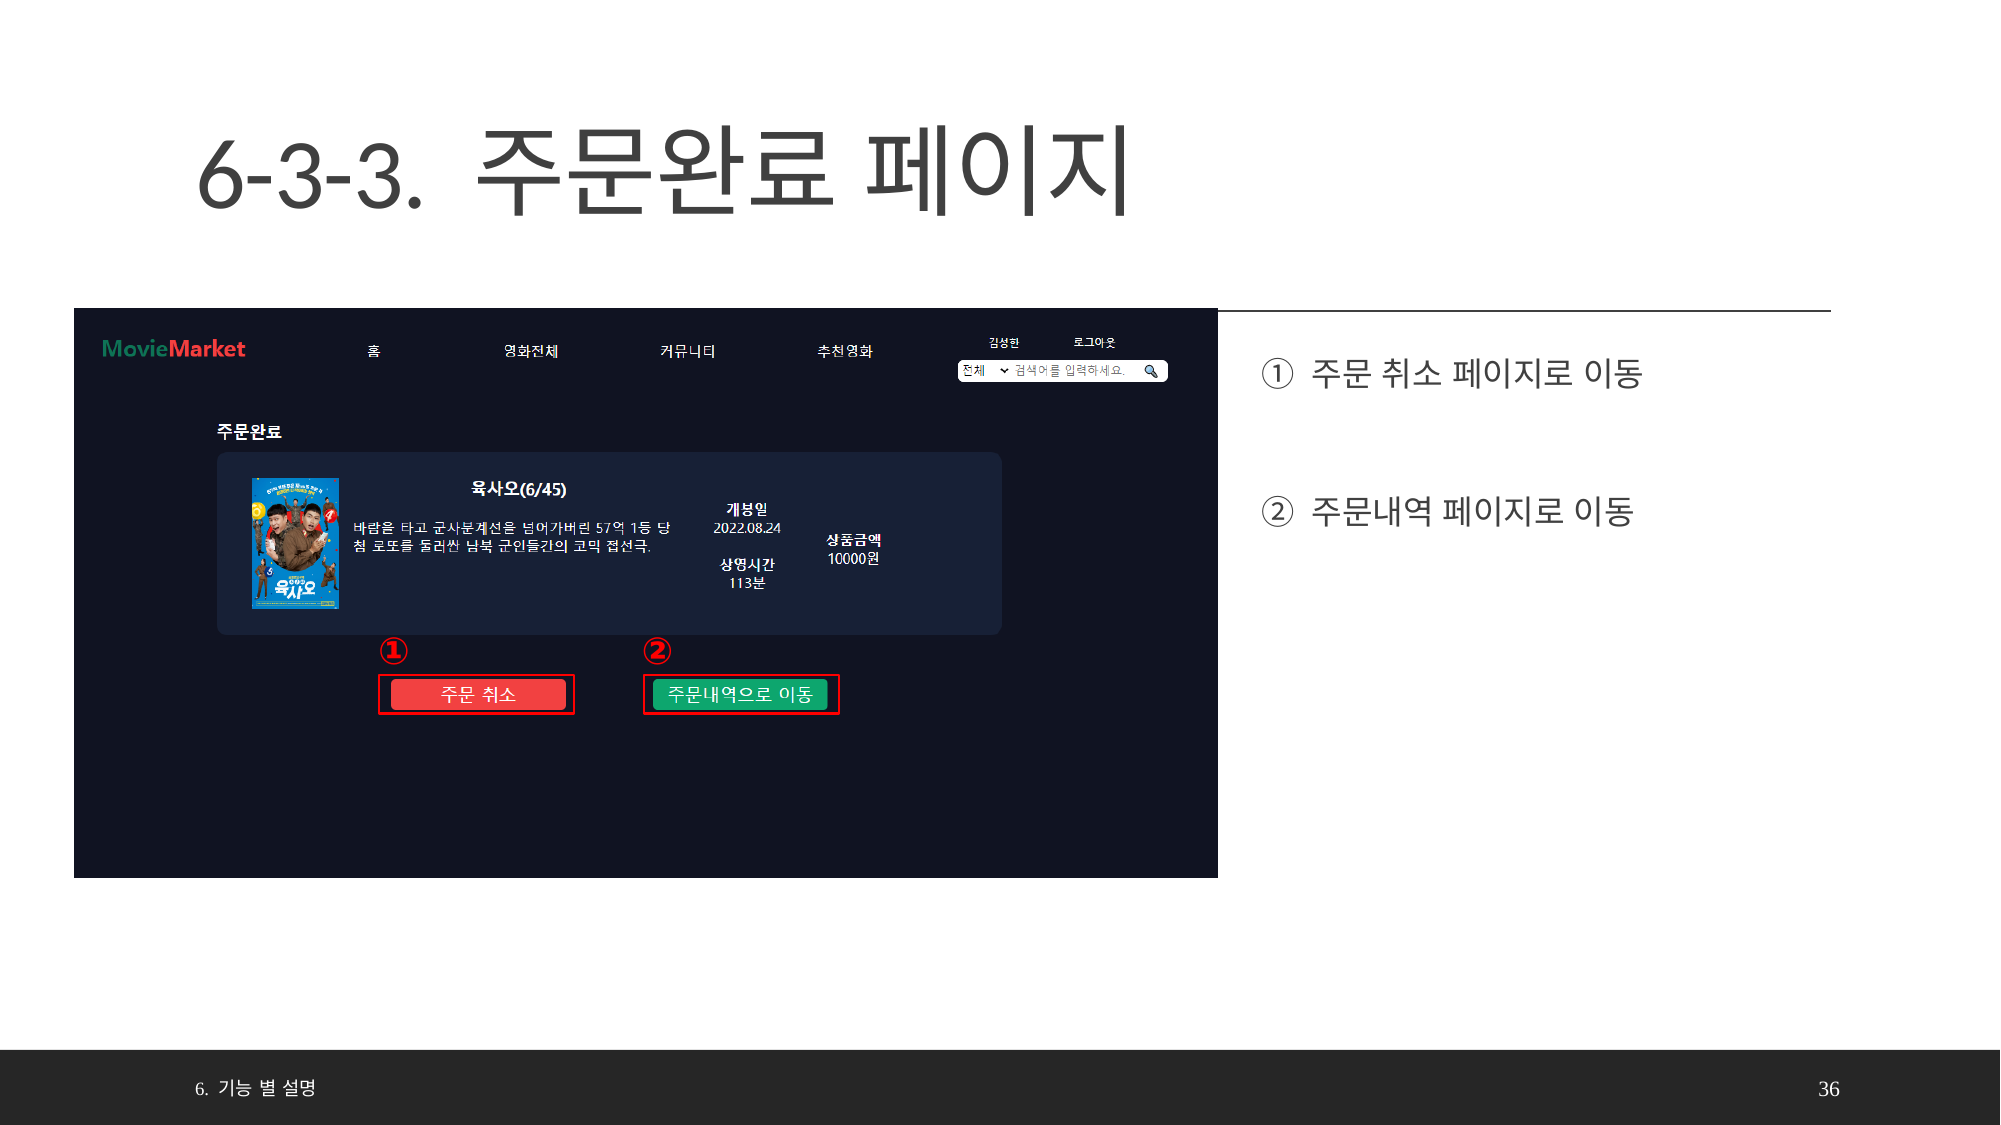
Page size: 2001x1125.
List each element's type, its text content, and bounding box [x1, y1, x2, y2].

footer 6. 기능 별 설명 [180, 1057, 1299, 1118]
text_box ① 주문 취소 페이지로 이동 ② 주문내역 페이지로 이동 [1246, 345, 1830, 963]
title 6-3-3. 주문완료 페이지 [180, 0, 1830, 238]
picture [73, 308, 1219, 879]
slide_number 36 [1803, 1057, 1932, 1118]
